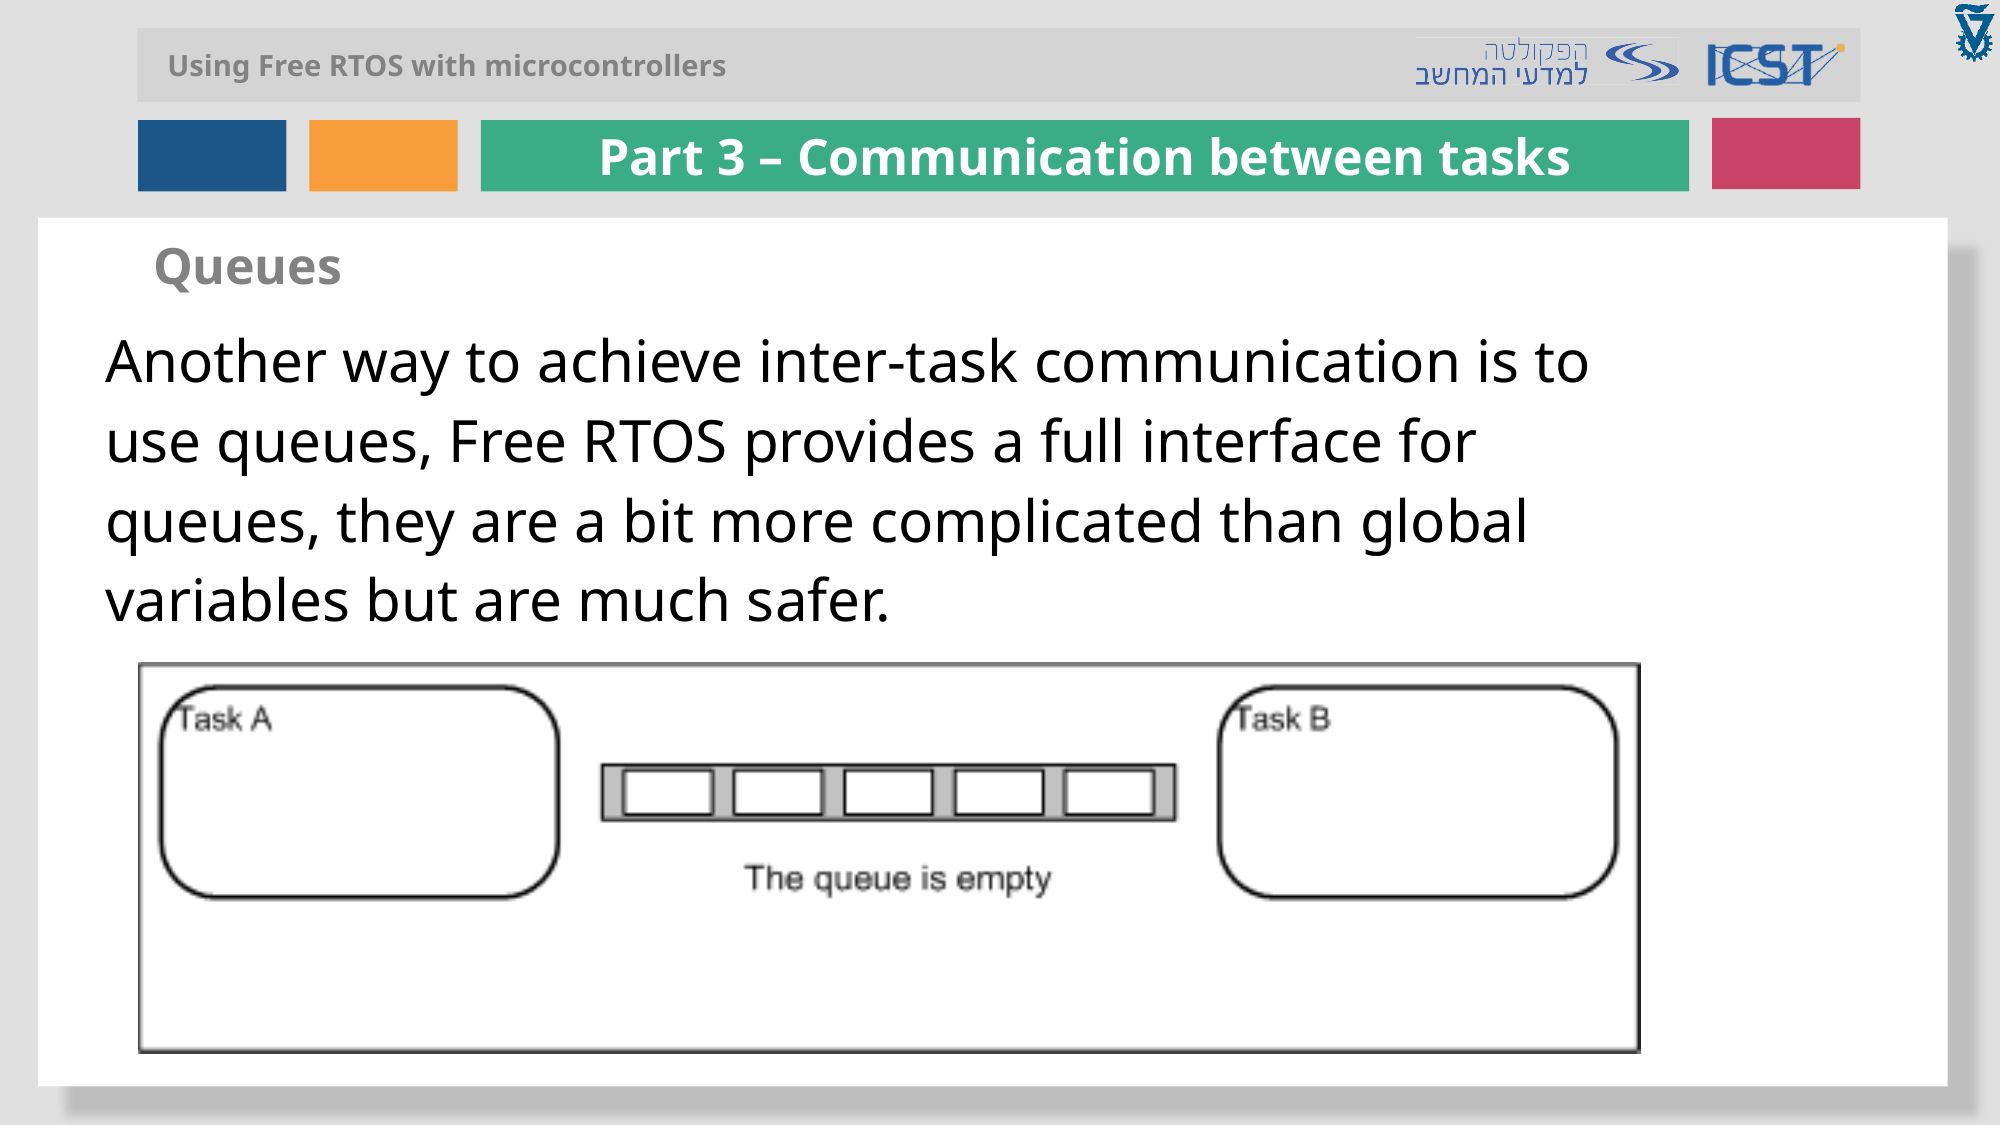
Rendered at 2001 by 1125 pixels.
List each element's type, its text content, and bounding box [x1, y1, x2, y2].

picture [138, 662, 1641, 1054]
list Queues [138, 233, 1861, 307]
text_box Another way to achieve inter-task communication is to use queues, Free RTOS provides a full interface for queues, they are a bit more complicated than global variables but are much safer. [90, 306, 1694, 981]
picture [1951, 2, 1997, 62]
picture [1692, 28, 1847, 95]
